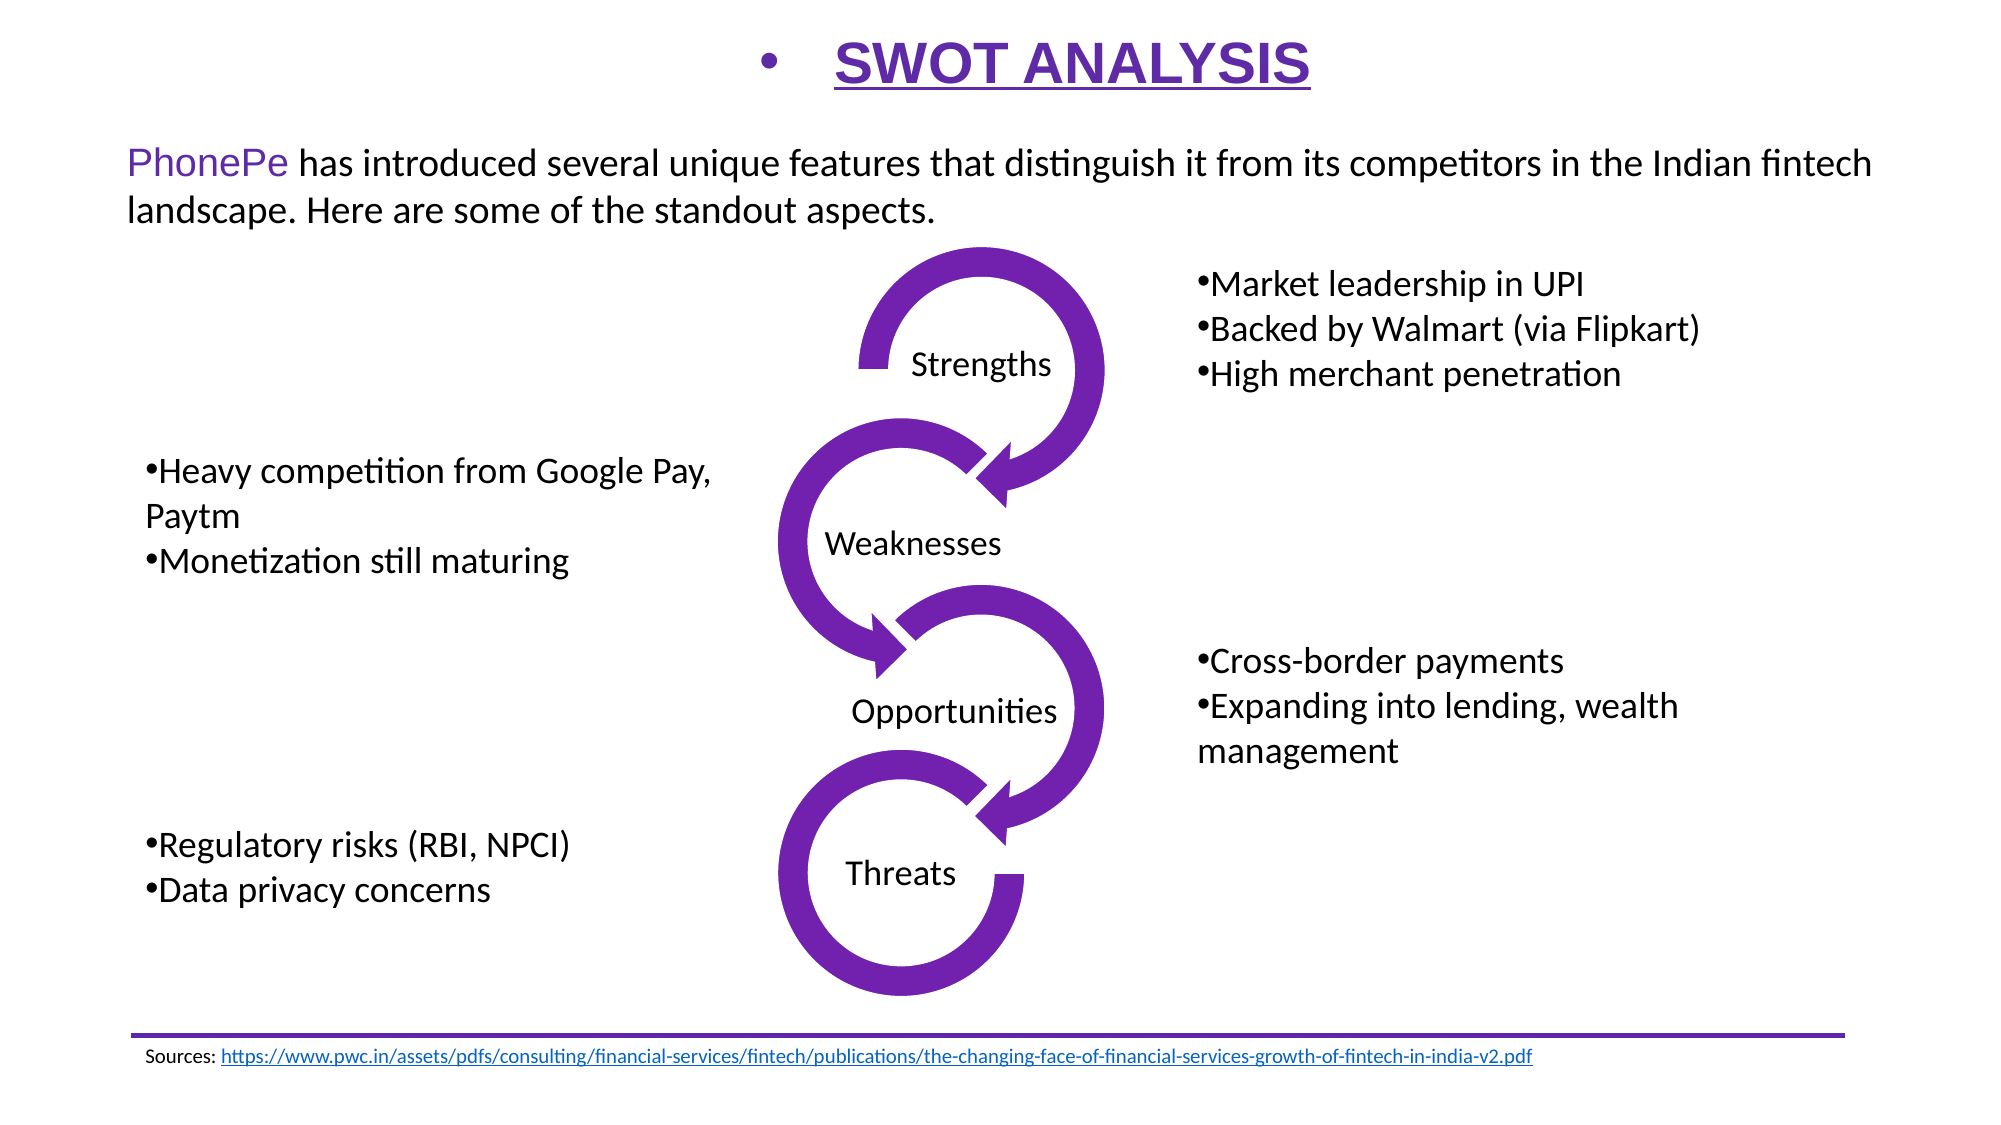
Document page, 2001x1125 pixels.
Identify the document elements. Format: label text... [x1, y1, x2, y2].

text_box PhonePe has introduced several unique features that distinguish it from its competitors in the Indian fintech landscape. Here are some of the standout aspects. [112, 129, 1925, 240]
text_box Cross-border payments Expanding into lending, wealth management [1347, 628, 1897, 779]
text_box Regulatory risks (RBI, NPCI) Data privacy concerns [130, 812, 525, 918]
text_box Heavy competition from Google Pay, Paytm Monetization still maturing [130, 438, 525, 589]
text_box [525, 240, 1347, 1007]
text_box Market leadership in UPI Backed by Walmart (via Flipkart) High merchant penetration [1347, 251, 1918, 401]
text_box Sources: https://www.pwc.in/assets/pdfs/consulting/financial-services/fintech/publications/the-changing-face-of-financial-services-growth-of-fintech-in-india-v2.pdf [130, 1036, 1846, 1076]
text_box SWOT ANALYSIS [112, 18, 1959, 103]
